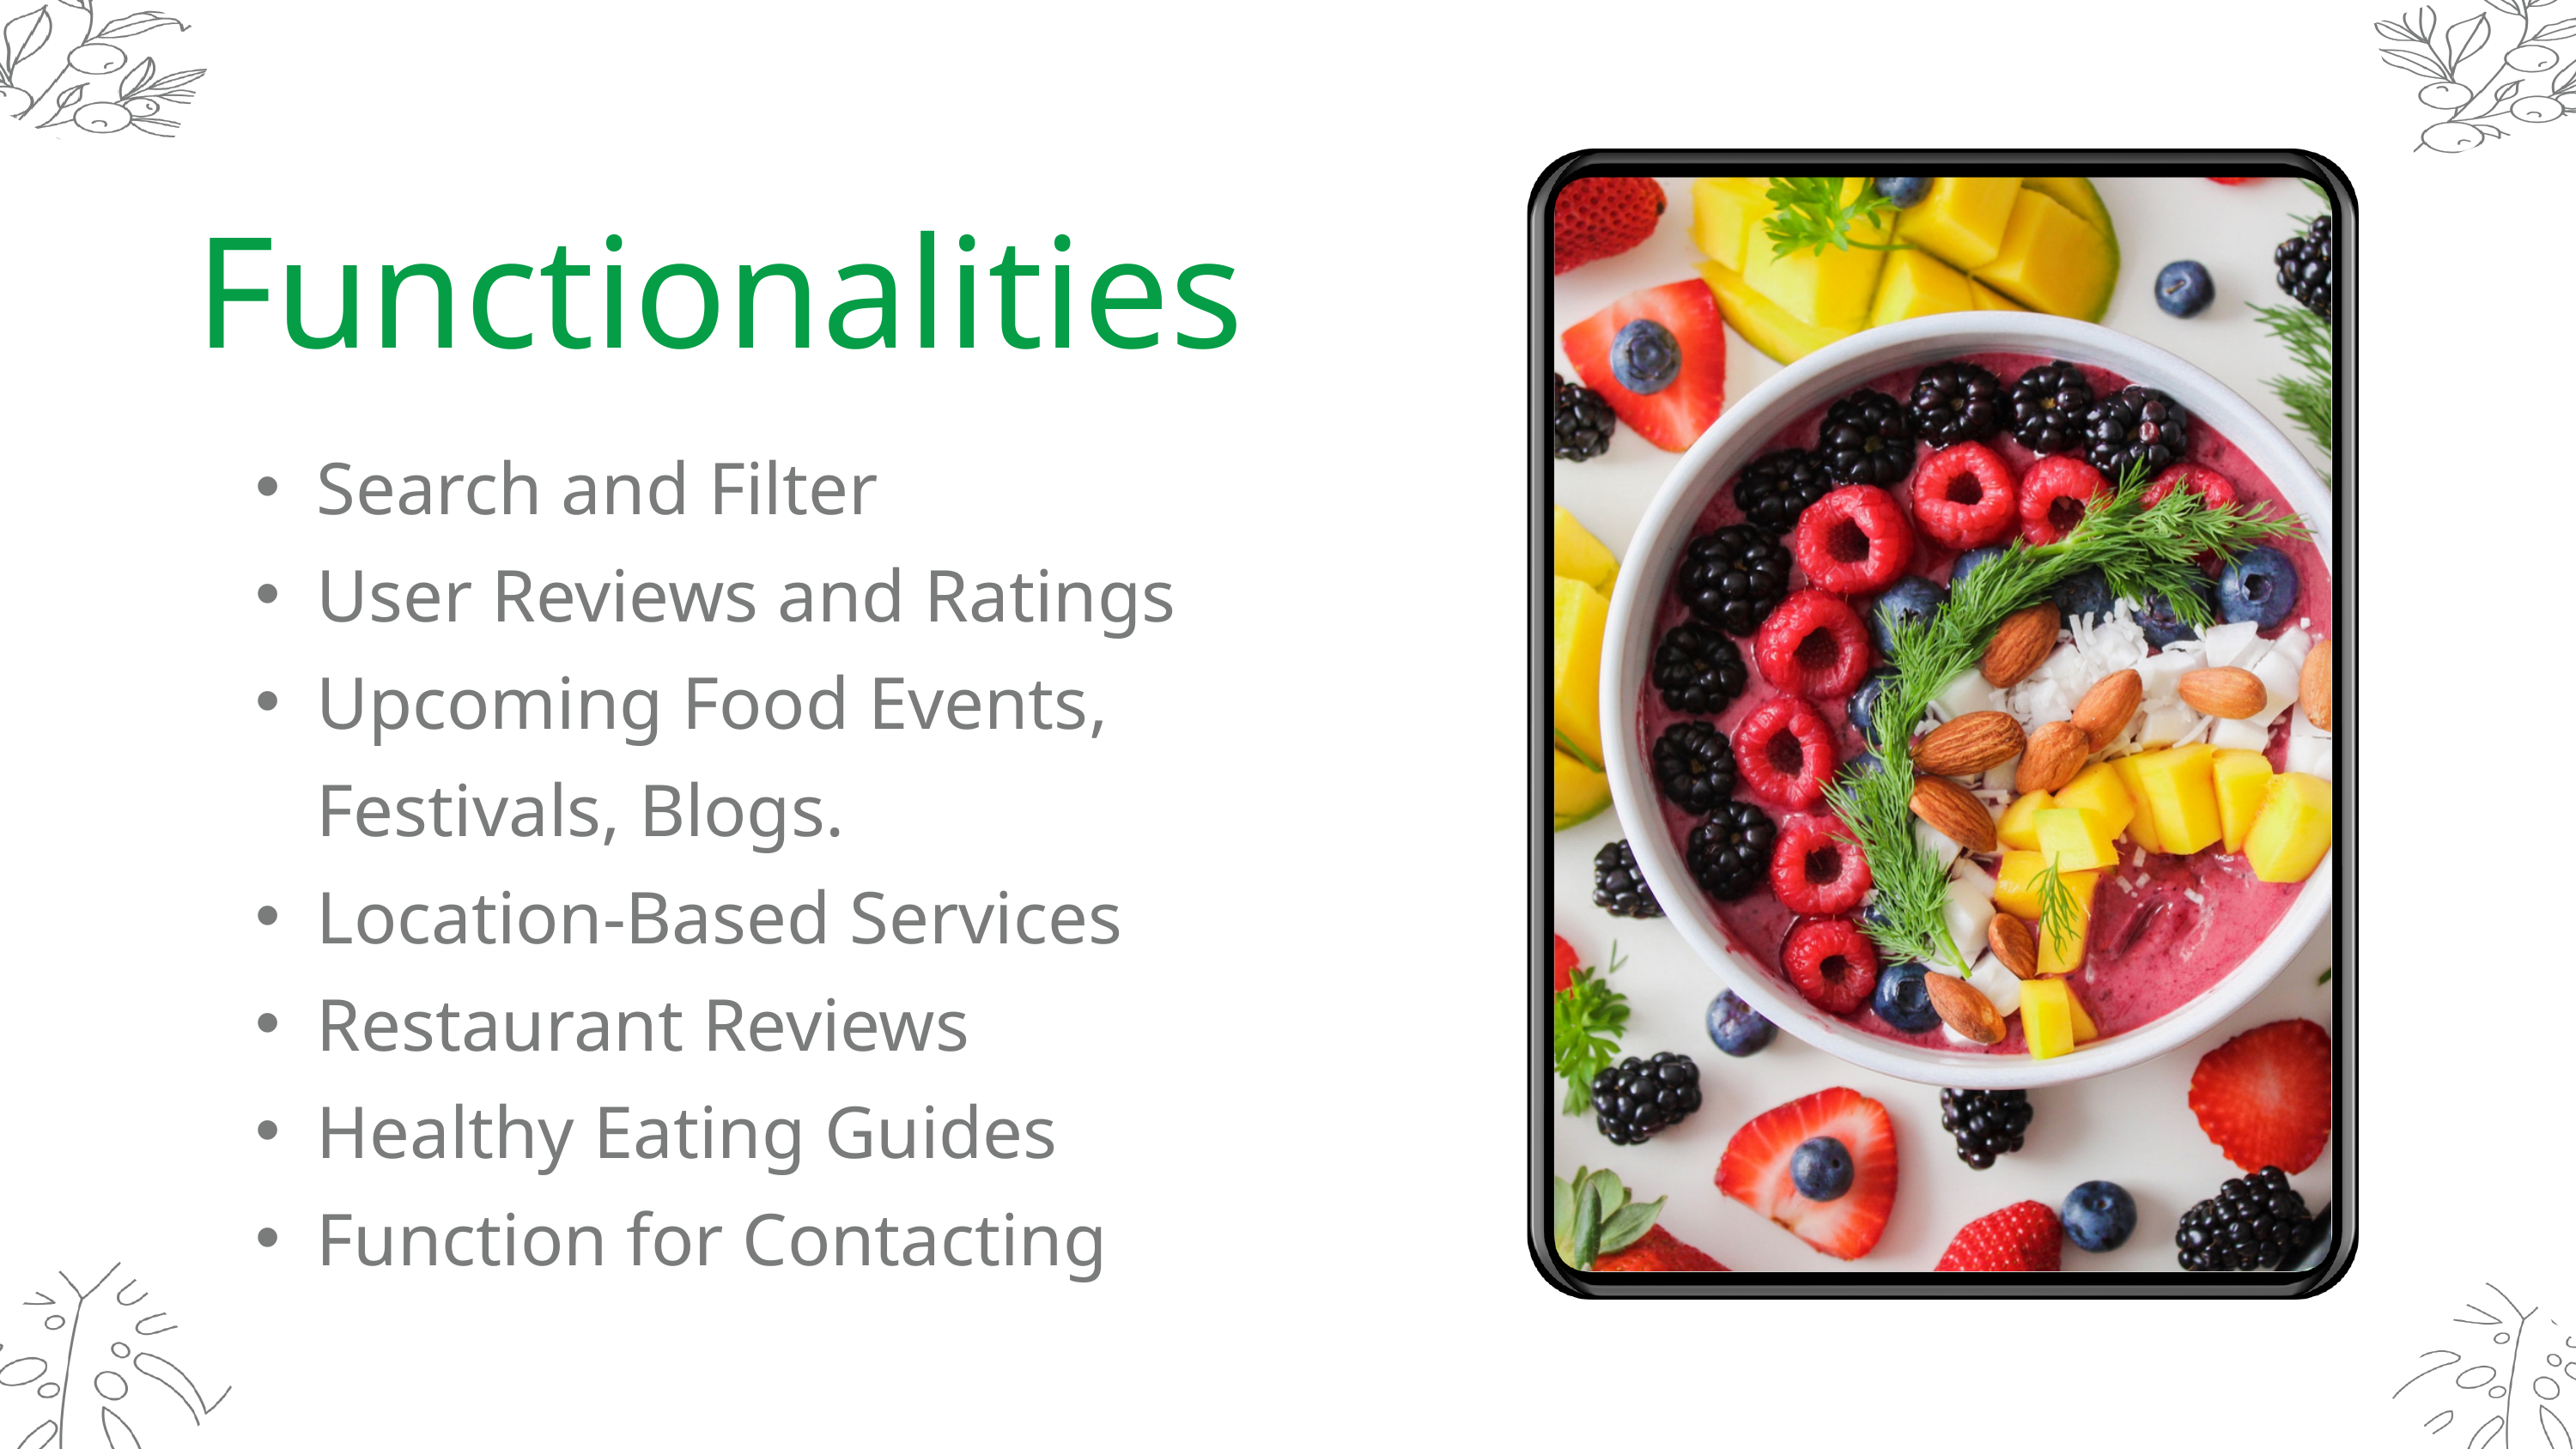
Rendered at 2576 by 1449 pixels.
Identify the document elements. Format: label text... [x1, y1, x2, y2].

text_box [1527, 149, 2360, 1300]
text_box [2371, 0, 2576, 167]
text_box [0, 0, 222, 184]
text_box [0, 1237, 237, 1449]
text_box Search and Filter User Reviews and Ratings Upcoming Food Events, Festivals, Blogs. Location-Based Services Restaurant Reviews Healthy Eating Guides Function for Contacting [195, 421, 1235, 1387]
text_box [2387, 1270, 2576, 1449]
text_box Functionalities [195, 0, 1338, 379]
